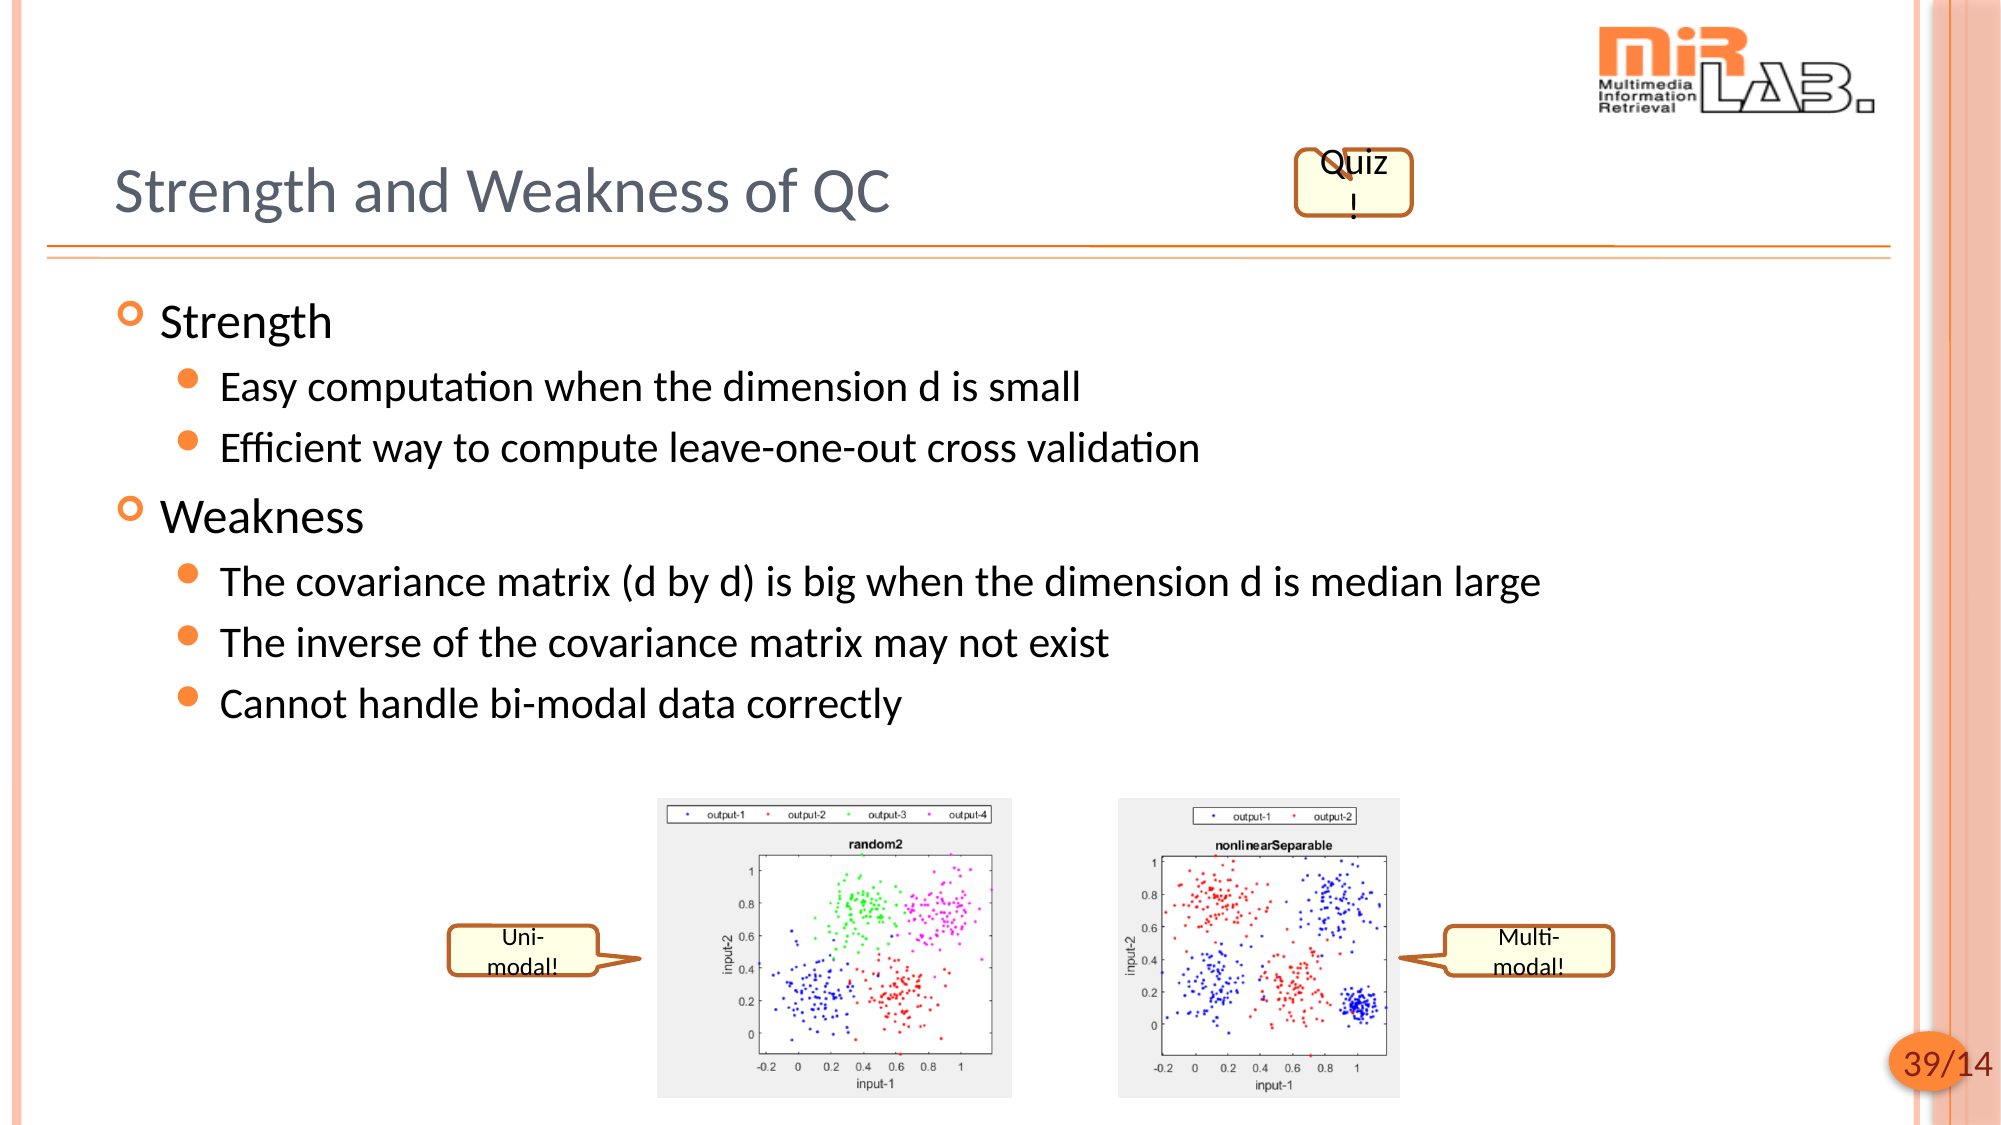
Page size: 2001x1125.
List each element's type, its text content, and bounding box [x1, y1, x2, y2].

title Strength and Weakness of QC [99, 45, 1734, 233]
picture [1117, 798, 1401, 1099]
text_box Multi-modal! [1407, 923, 1616, 978]
text_box Uni-modal! [446, 923, 642, 978]
picture [656, 798, 1013, 1099]
picture [1593, 22, 1878, 118]
list Strength Easy computation when the dimension d is small Efficient way to compute leave-one-out cross validation Weakness The covariance matrix (d by d) is big when the dimension d is median large The inverse of the covariance matrix may not exist Cannot handle bi-modal data correctly [99, 281, 1734, 1062]
text_box Quiz! [1293, 147, 1414, 218]
